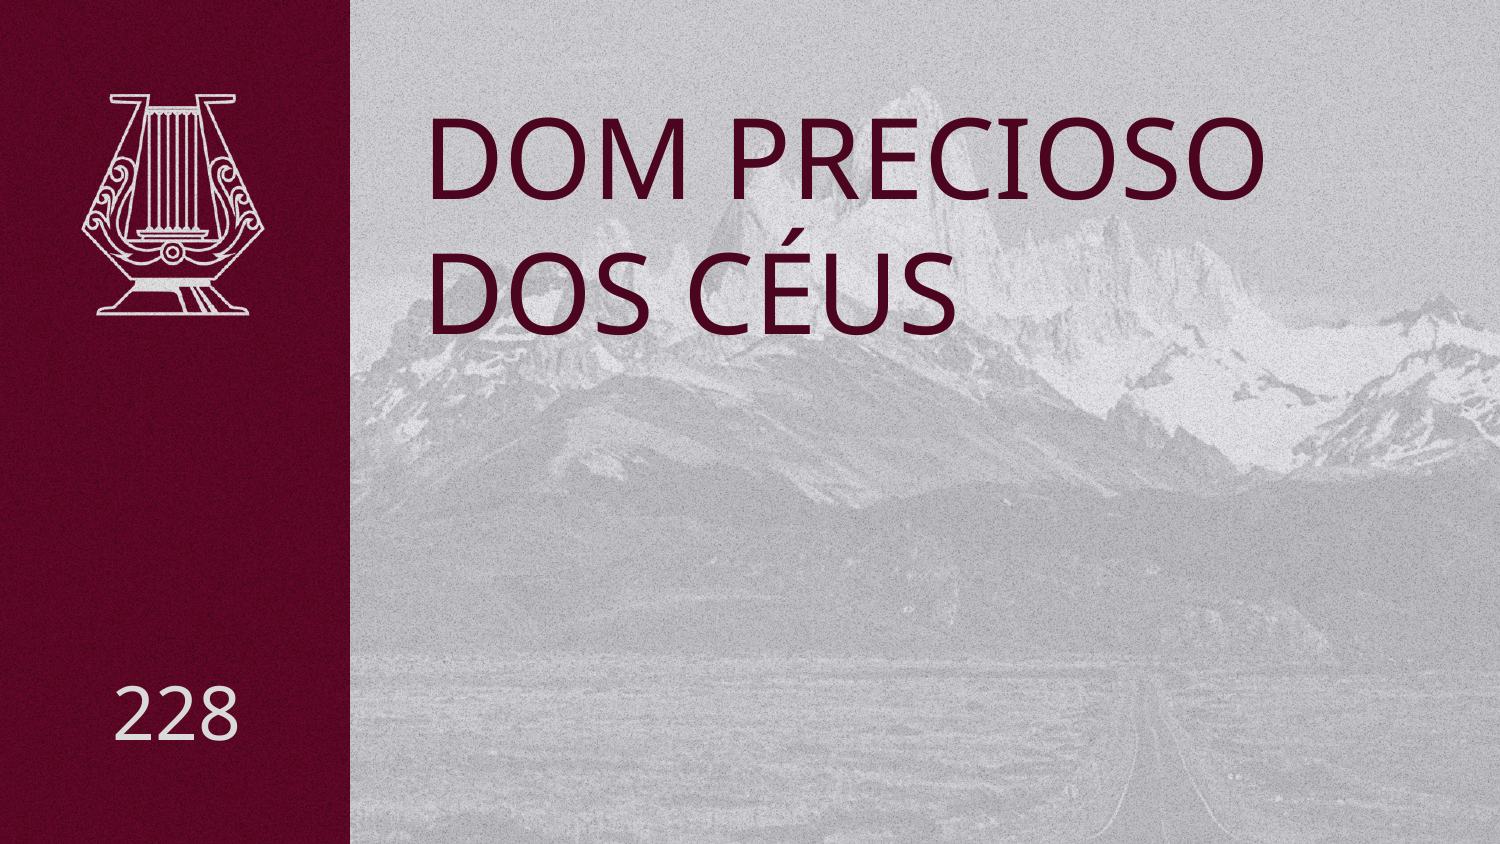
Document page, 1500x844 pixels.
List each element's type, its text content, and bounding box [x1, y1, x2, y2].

picture [0, 0, 1500, 844]
list 228 [76, 658, 278, 765]
title DOM PRECIOSO DOS CÉUS [407, 79, 1447, 777]
